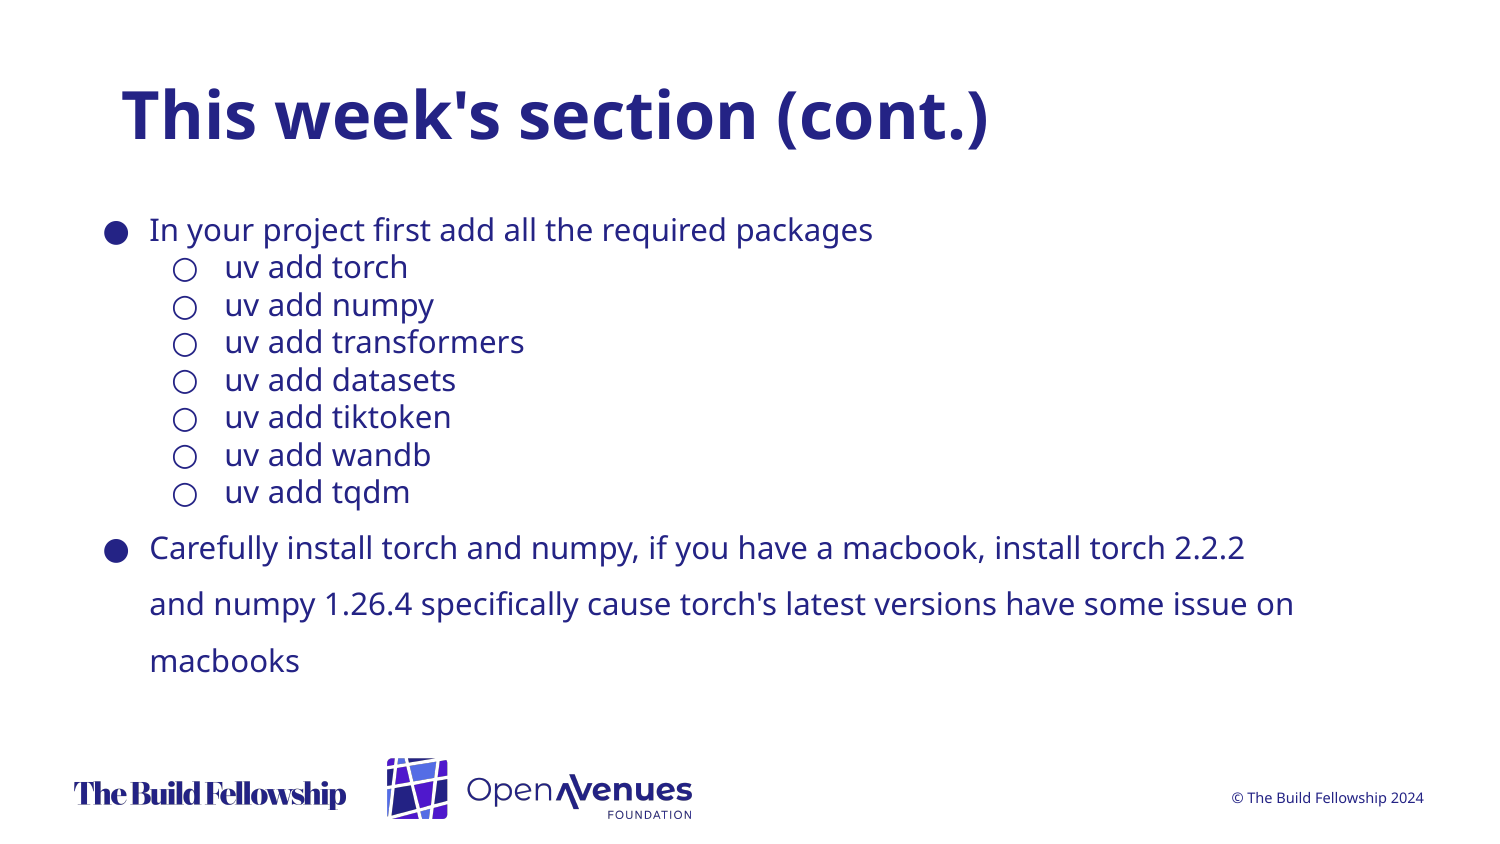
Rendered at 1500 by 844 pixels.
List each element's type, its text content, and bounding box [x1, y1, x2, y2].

title This week's section (cont.) [121, 72, 1438, 228]
list In your project first add all the required packages uv add torch uv add numpy uv add transformers uv add datasets uv add tiktoken uv add wandb uv add tqdm Carefully install torch and numpy, if you have a macbook, install torch 2.2.2 and numpy 1.26.4 specifically cause torch's latest versions have some issue on macbooks [80, 191, 1302, 728]
picture [74, 781, 346, 810]
picture [387, 758, 692, 820]
